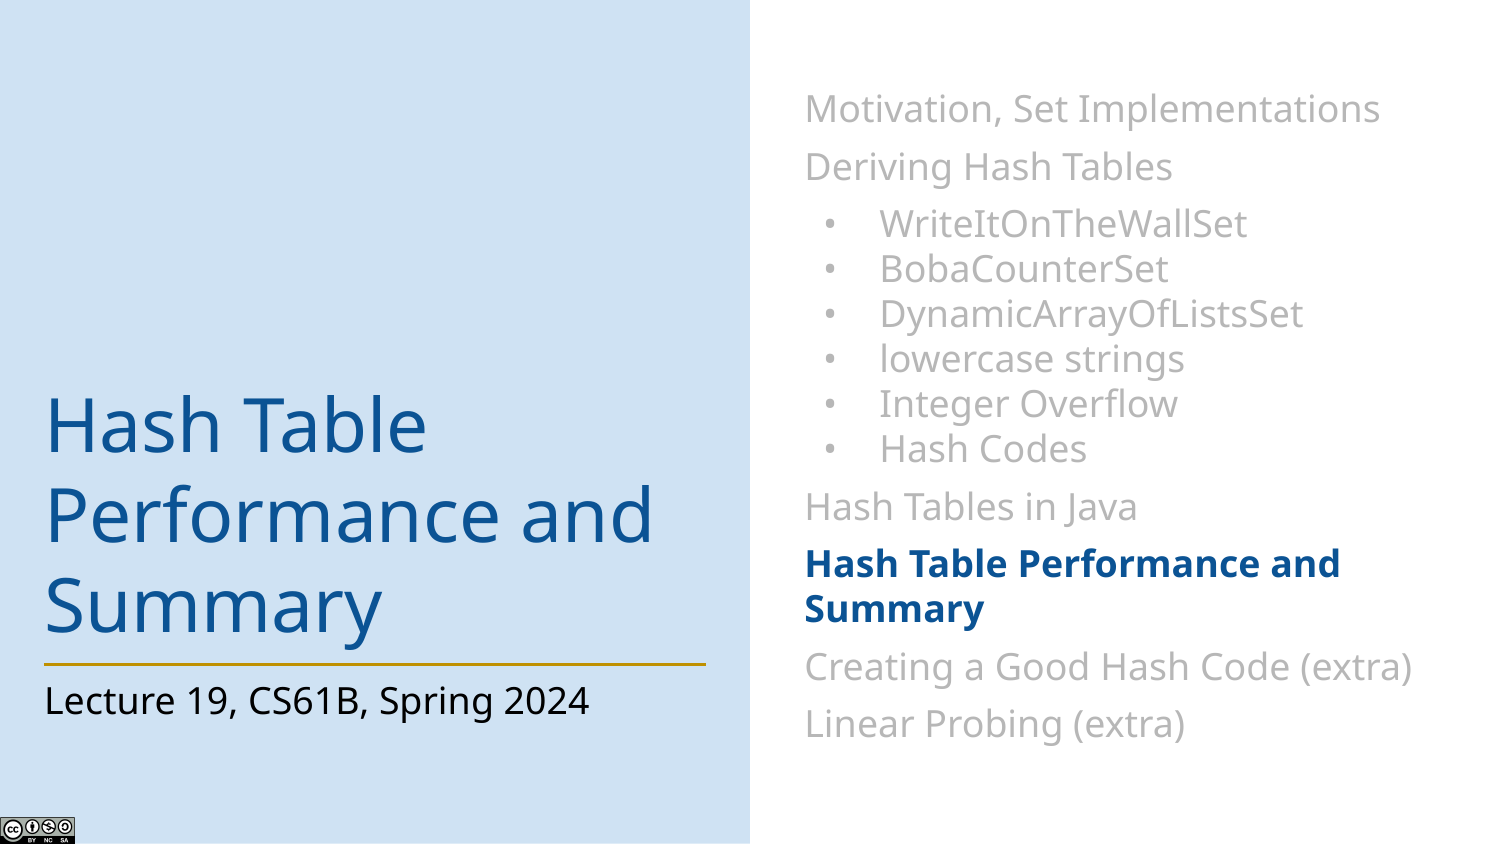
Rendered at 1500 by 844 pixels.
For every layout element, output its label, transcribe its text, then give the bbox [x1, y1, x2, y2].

picture [0, 817, 75, 844]
subtitle Lecture 19, CS61B, Spring 2024 [29, 667, 712, 732]
title Hash Table Performance and Summary [29, 328, 790, 663]
list Motivation, Set Implementations Deriving Hash Tables WriteItOnTheWallSet BobaCounterSet DynamicArrayOfListsSet lowercase strings Integer Overflow Hash Codes Hash Tables in Java Hash Table Performance and Summary Creating a Good Hash Code (extra) Linear Probing (extra) [789, 65, 1446, 765]
